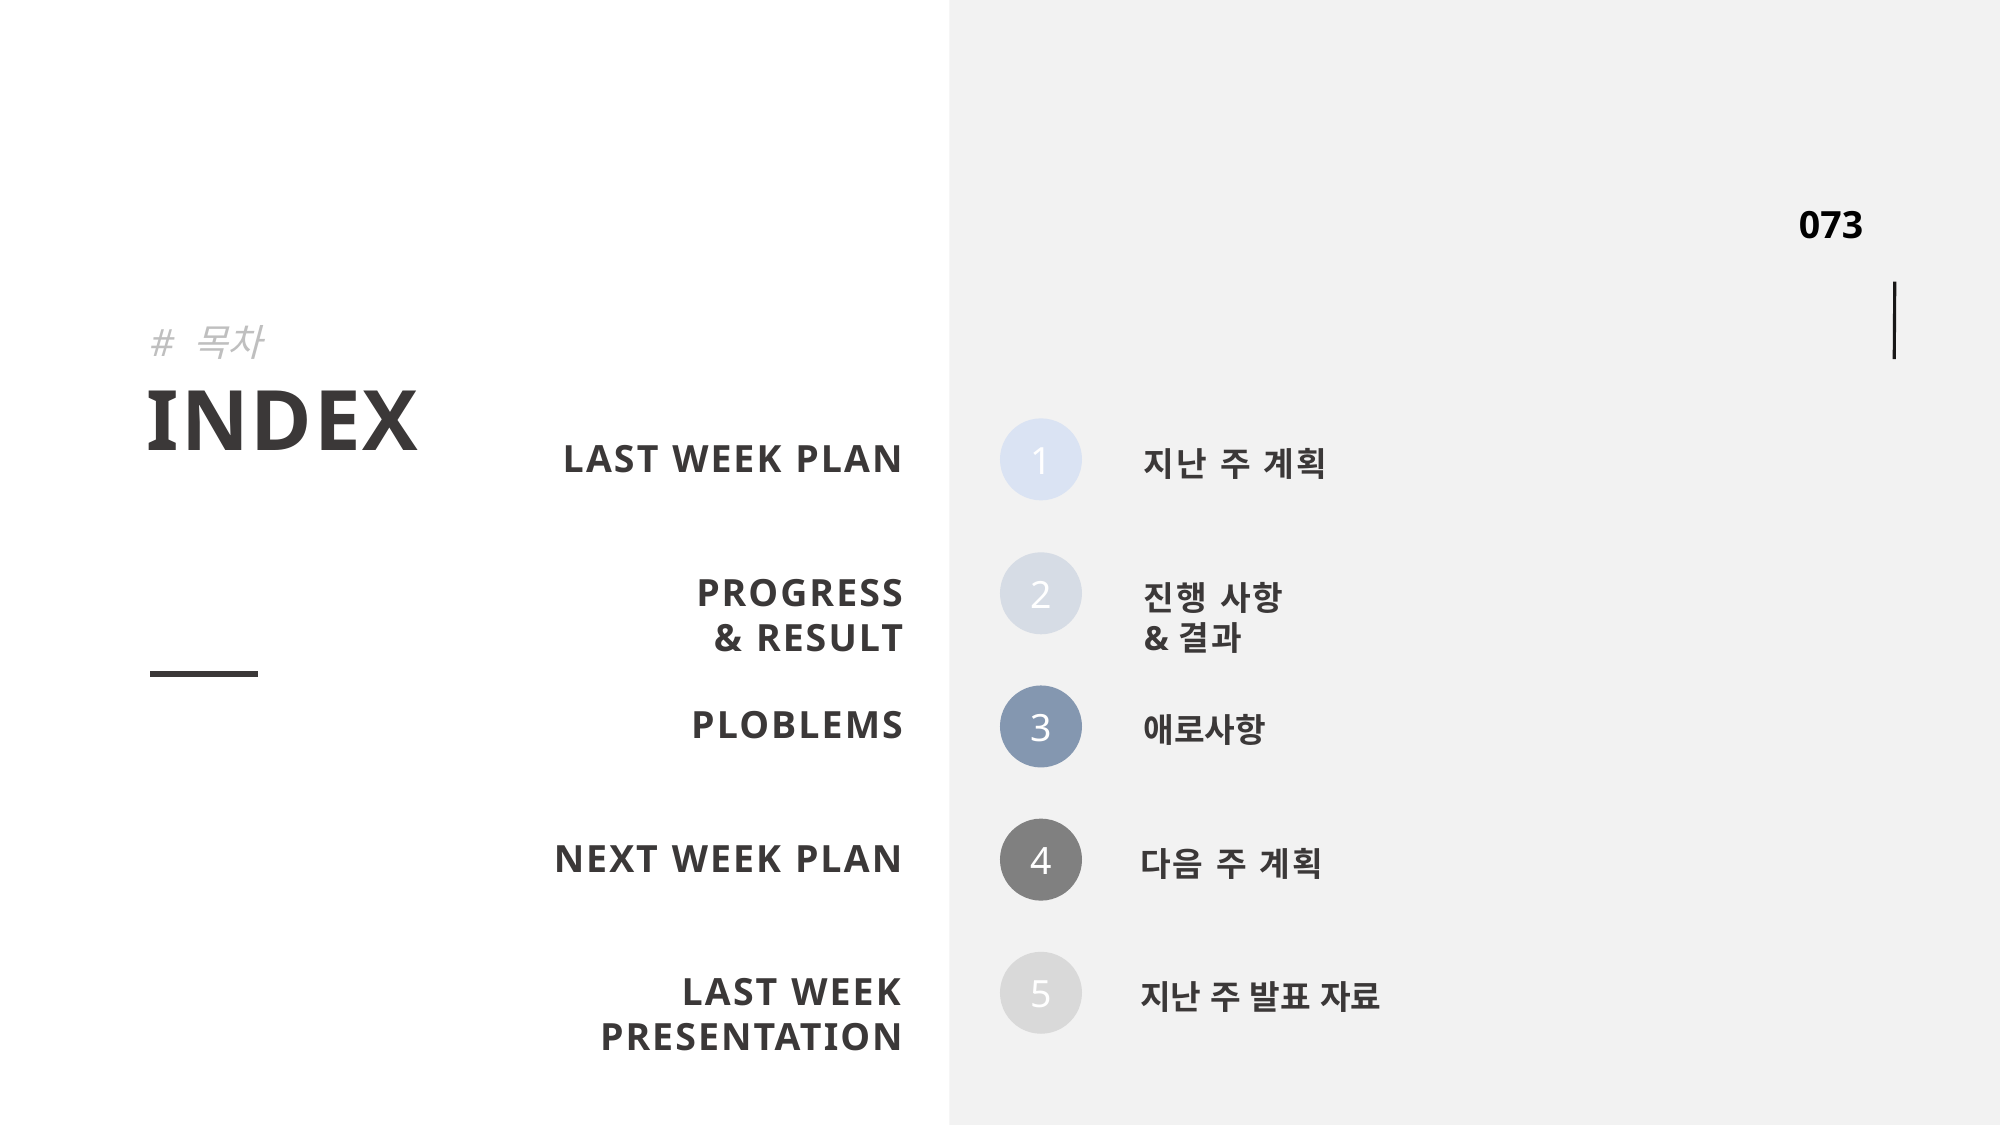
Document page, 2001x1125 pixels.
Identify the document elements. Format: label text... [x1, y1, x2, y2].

text_box # 목차 [135, 319, 784, 381]
text_box 진행 사항 &결과 [1129, 569, 1530, 665]
text_box 지난 주 계획 [1129, 435, 1530, 491]
text_box 애로사항 [1128, 702, 1530, 757]
text_box LAST WEEK PLAN [422, 427, 918, 488]
text_box 3 [998, 684, 1084, 769]
text_box PROGRESS & RESULT [422, 561, 918, 666]
text_box 2 [998, 551, 1084, 636]
text_box 지난 주 발표 자료 [1125, 968, 1531, 1024]
text_box 4 [998, 817, 1084, 902]
text_box LAST WEEK PRESENTATION [416, 960, 918, 1065]
text_box PLOBLEMS [421, 693, 918, 754]
text_box INDEX [131, 371, 665, 593]
text_box NEXT WEEK PLAN [416, 827, 918, 888]
text_box 5 [998, 950, 1084, 1035]
text_box 다음 주 계획 [1125, 835, 1531, 891]
text_box 1 [998, 417, 1084, 502]
